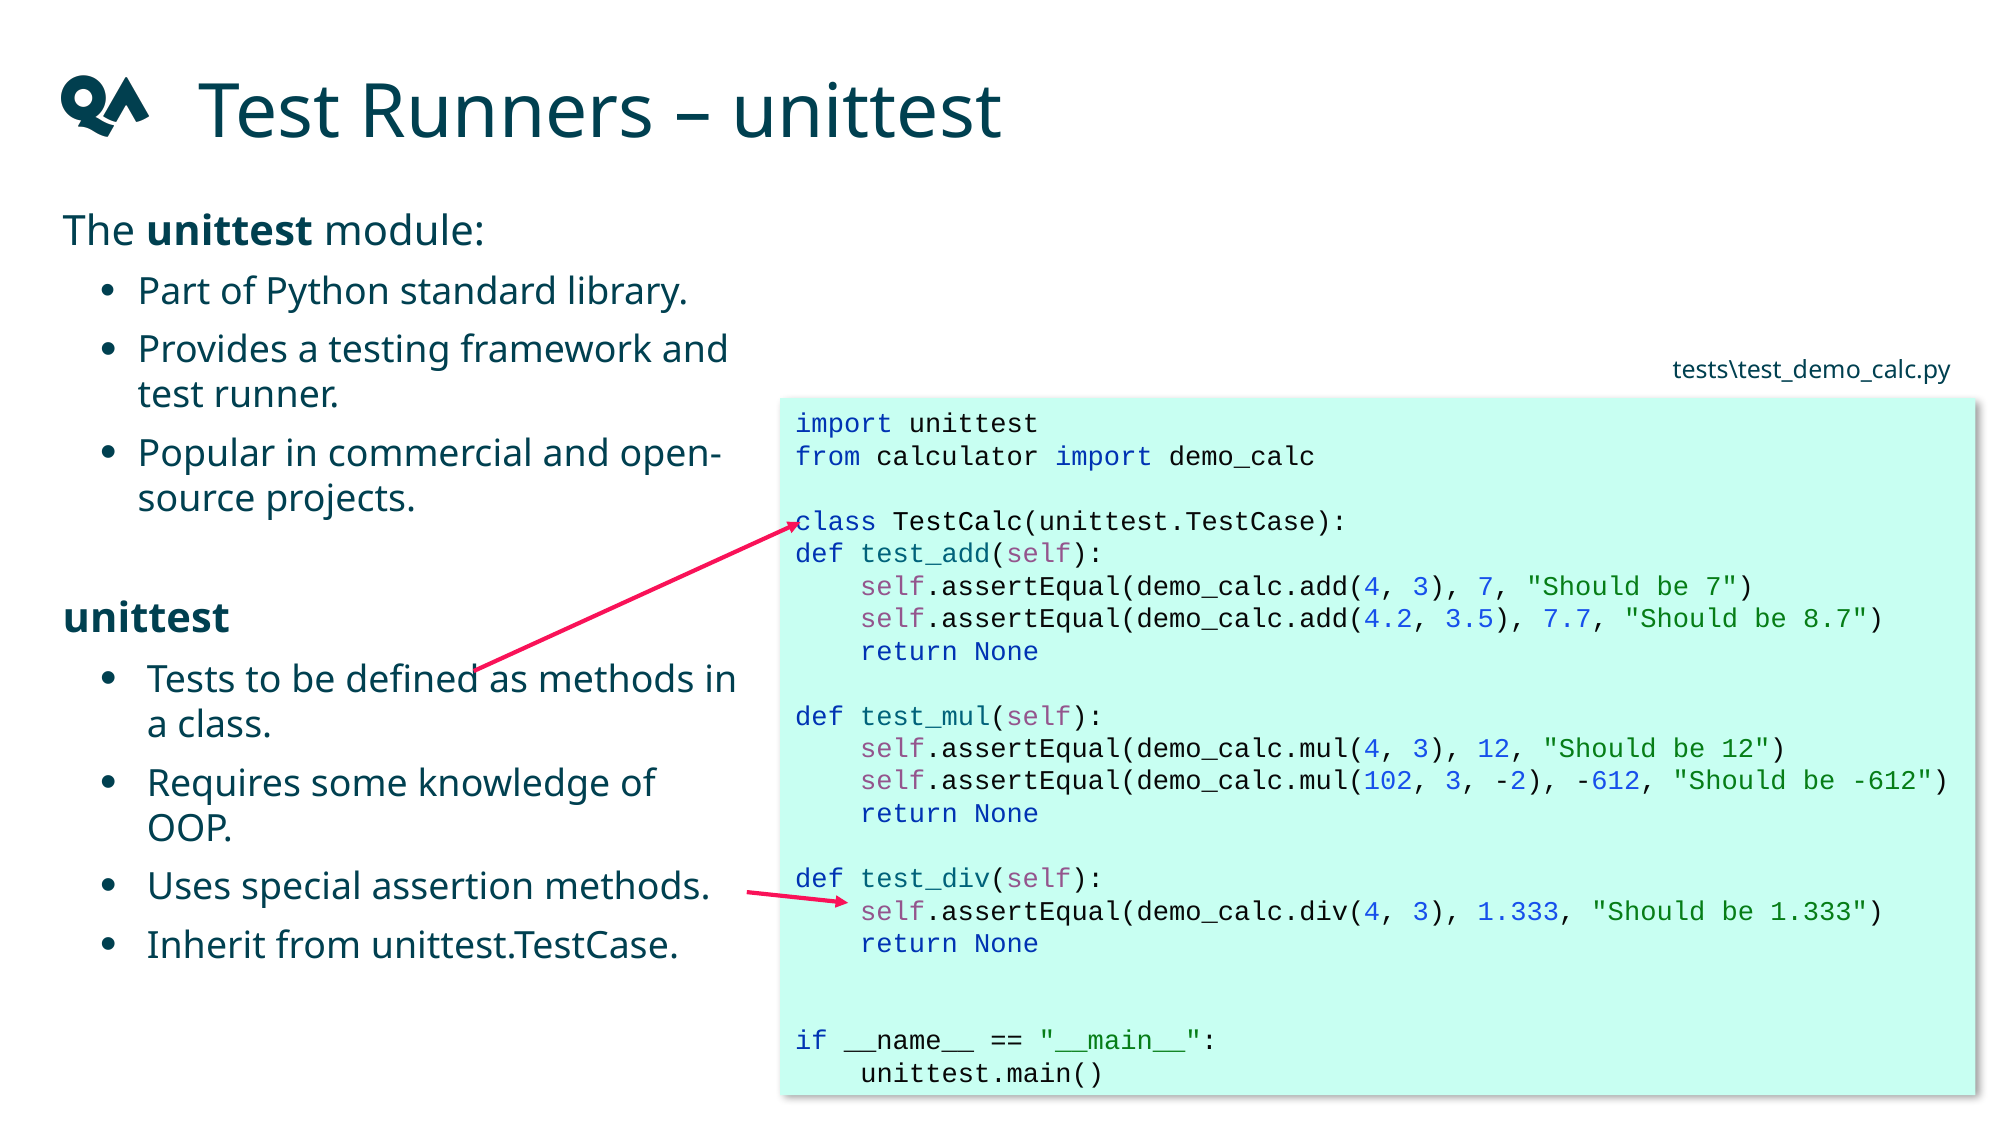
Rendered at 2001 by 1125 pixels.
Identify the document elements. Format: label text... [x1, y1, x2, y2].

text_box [746, 892, 849, 903]
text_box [473, 522, 801, 672]
text_box import unittest from calculator import demo_calc class TestCalc(unittest.TestCase): def test_add(self): self.assertEqual(demo_calc.add(4, 3), 7, "Should be 7") self.assertEqual(demo_calc.add(4.2, 3.5), 7.7, "Should be 8.7") return None def test_mul(self): self.assertEqual(demo_calc.mul(4, 3), 12, "Should be 12") self.assertEqual(demo_calc.mul(102, 3, -2), -612, "Should be -612") return None def test_div(self): self.assertEqual(demo_calc.div(4, 3), 1.333, "Should be 1.333") return None if __name__ == "__main__": unittest.main() [780, 398, 1976, 1096]
list The unittest module: Part of Python standard library. Provides a testing framework and test runner. Popular in commercial and open-source projects. unittest Tests to be defined as methods in a class. Requires some knowledge of OOP. Uses special assertion methods. Inherit from unittest.TestCase. [62, 203, 747, 1032]
list Test Runners – unittest [198, 62, 1937, 148]
text_box tests\test_demo_calc.py [1672, 353, 1911, 414]
picture [44, 61, 166, 148]
